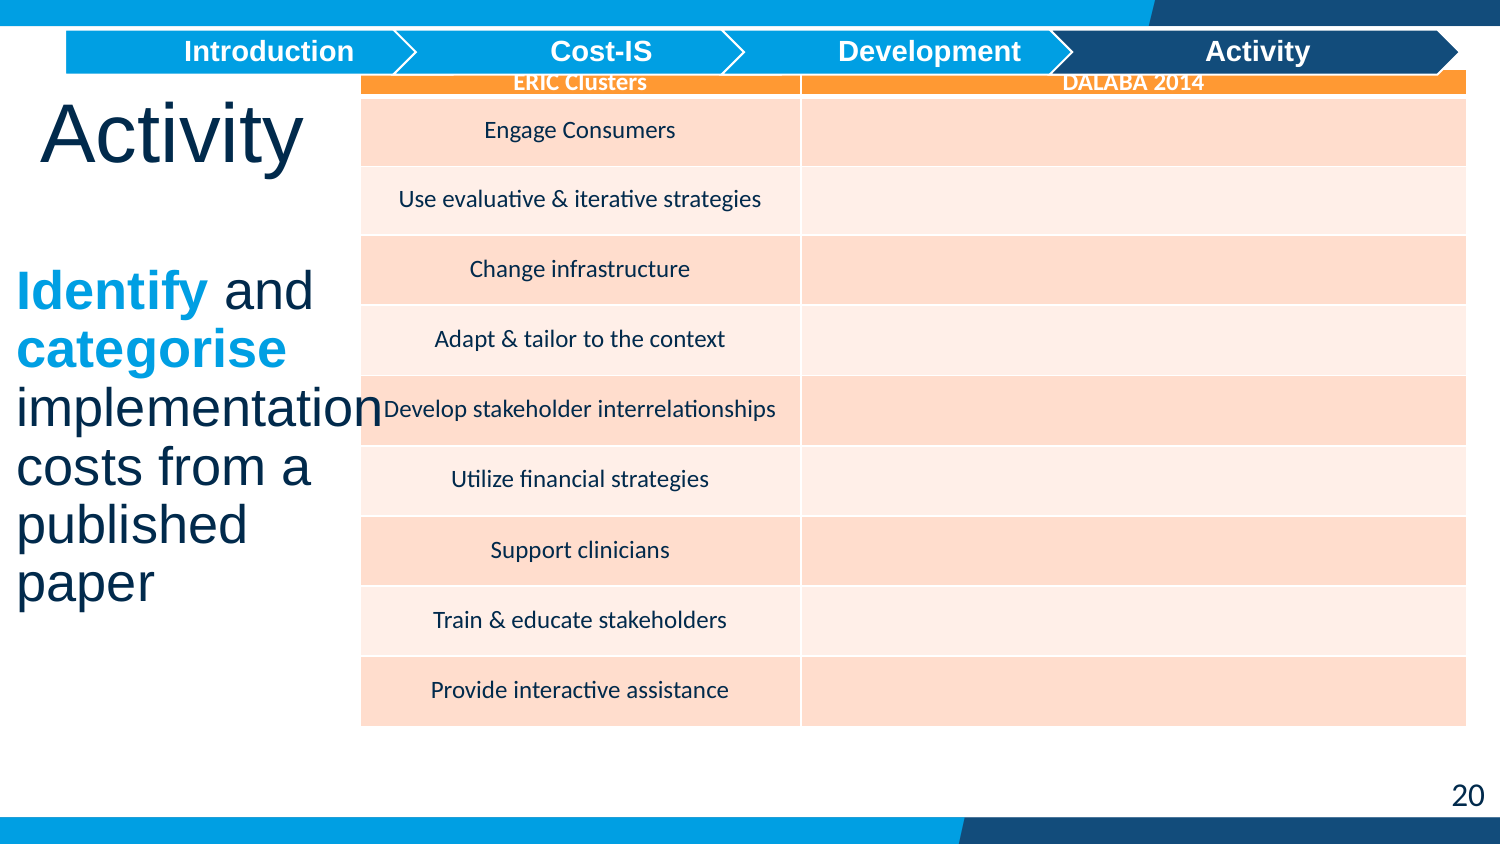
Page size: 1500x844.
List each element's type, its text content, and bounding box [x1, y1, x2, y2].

table_cell [802, 167, 1466, 234]
table_cell [802, 99, 1466, 166]
text_box Identify and categorise implementation costs from a published paper [1, 255, 400, 630]
table_cell [802, 657, 1466, 726]
table_cell [802, 587, 1466, 655]
table_cell Train & educate stakeholders [361, 587, 800, 655]
table_cell [802, 236, 1466, 304]
table_header DALABA 2014 [802, 70, 1466, 94]
table_cell [802, 306, 1466, 375]
slide_number 20 [1162, 770, 1500, 816]
table_cell Change infrastructure [361, 236, 800, 304]
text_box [64, 29, 1461, 75]
table_cell Adapt & tailor to the context [400, 306, 800, 375]
table_cell Develop stakeholder interrelationships [400, 376, 800, 445]
table_cell Provide interactive assistance [361, 657, 800, 726]
table_header ERIC Clusters [361, 76, 800, 94]
picture [0, 0, 1500, 844]
table_cell Use evaluative & iterative strategies [361, 167, 800, 234]
table_cell Engage Consumers [361, 99, 800, 166]
table_cell [802, 376, 1466, 445]
table_cell Utilize financial strategies [400, 447, 800, 515]
table_cell [802, 447, 1466, 515]
table_cell [802, 517, 1466, 585]
text_box Activity [0, 82, 359, 224]
table_cell Support clinicians [400, 517, 800, 585]
